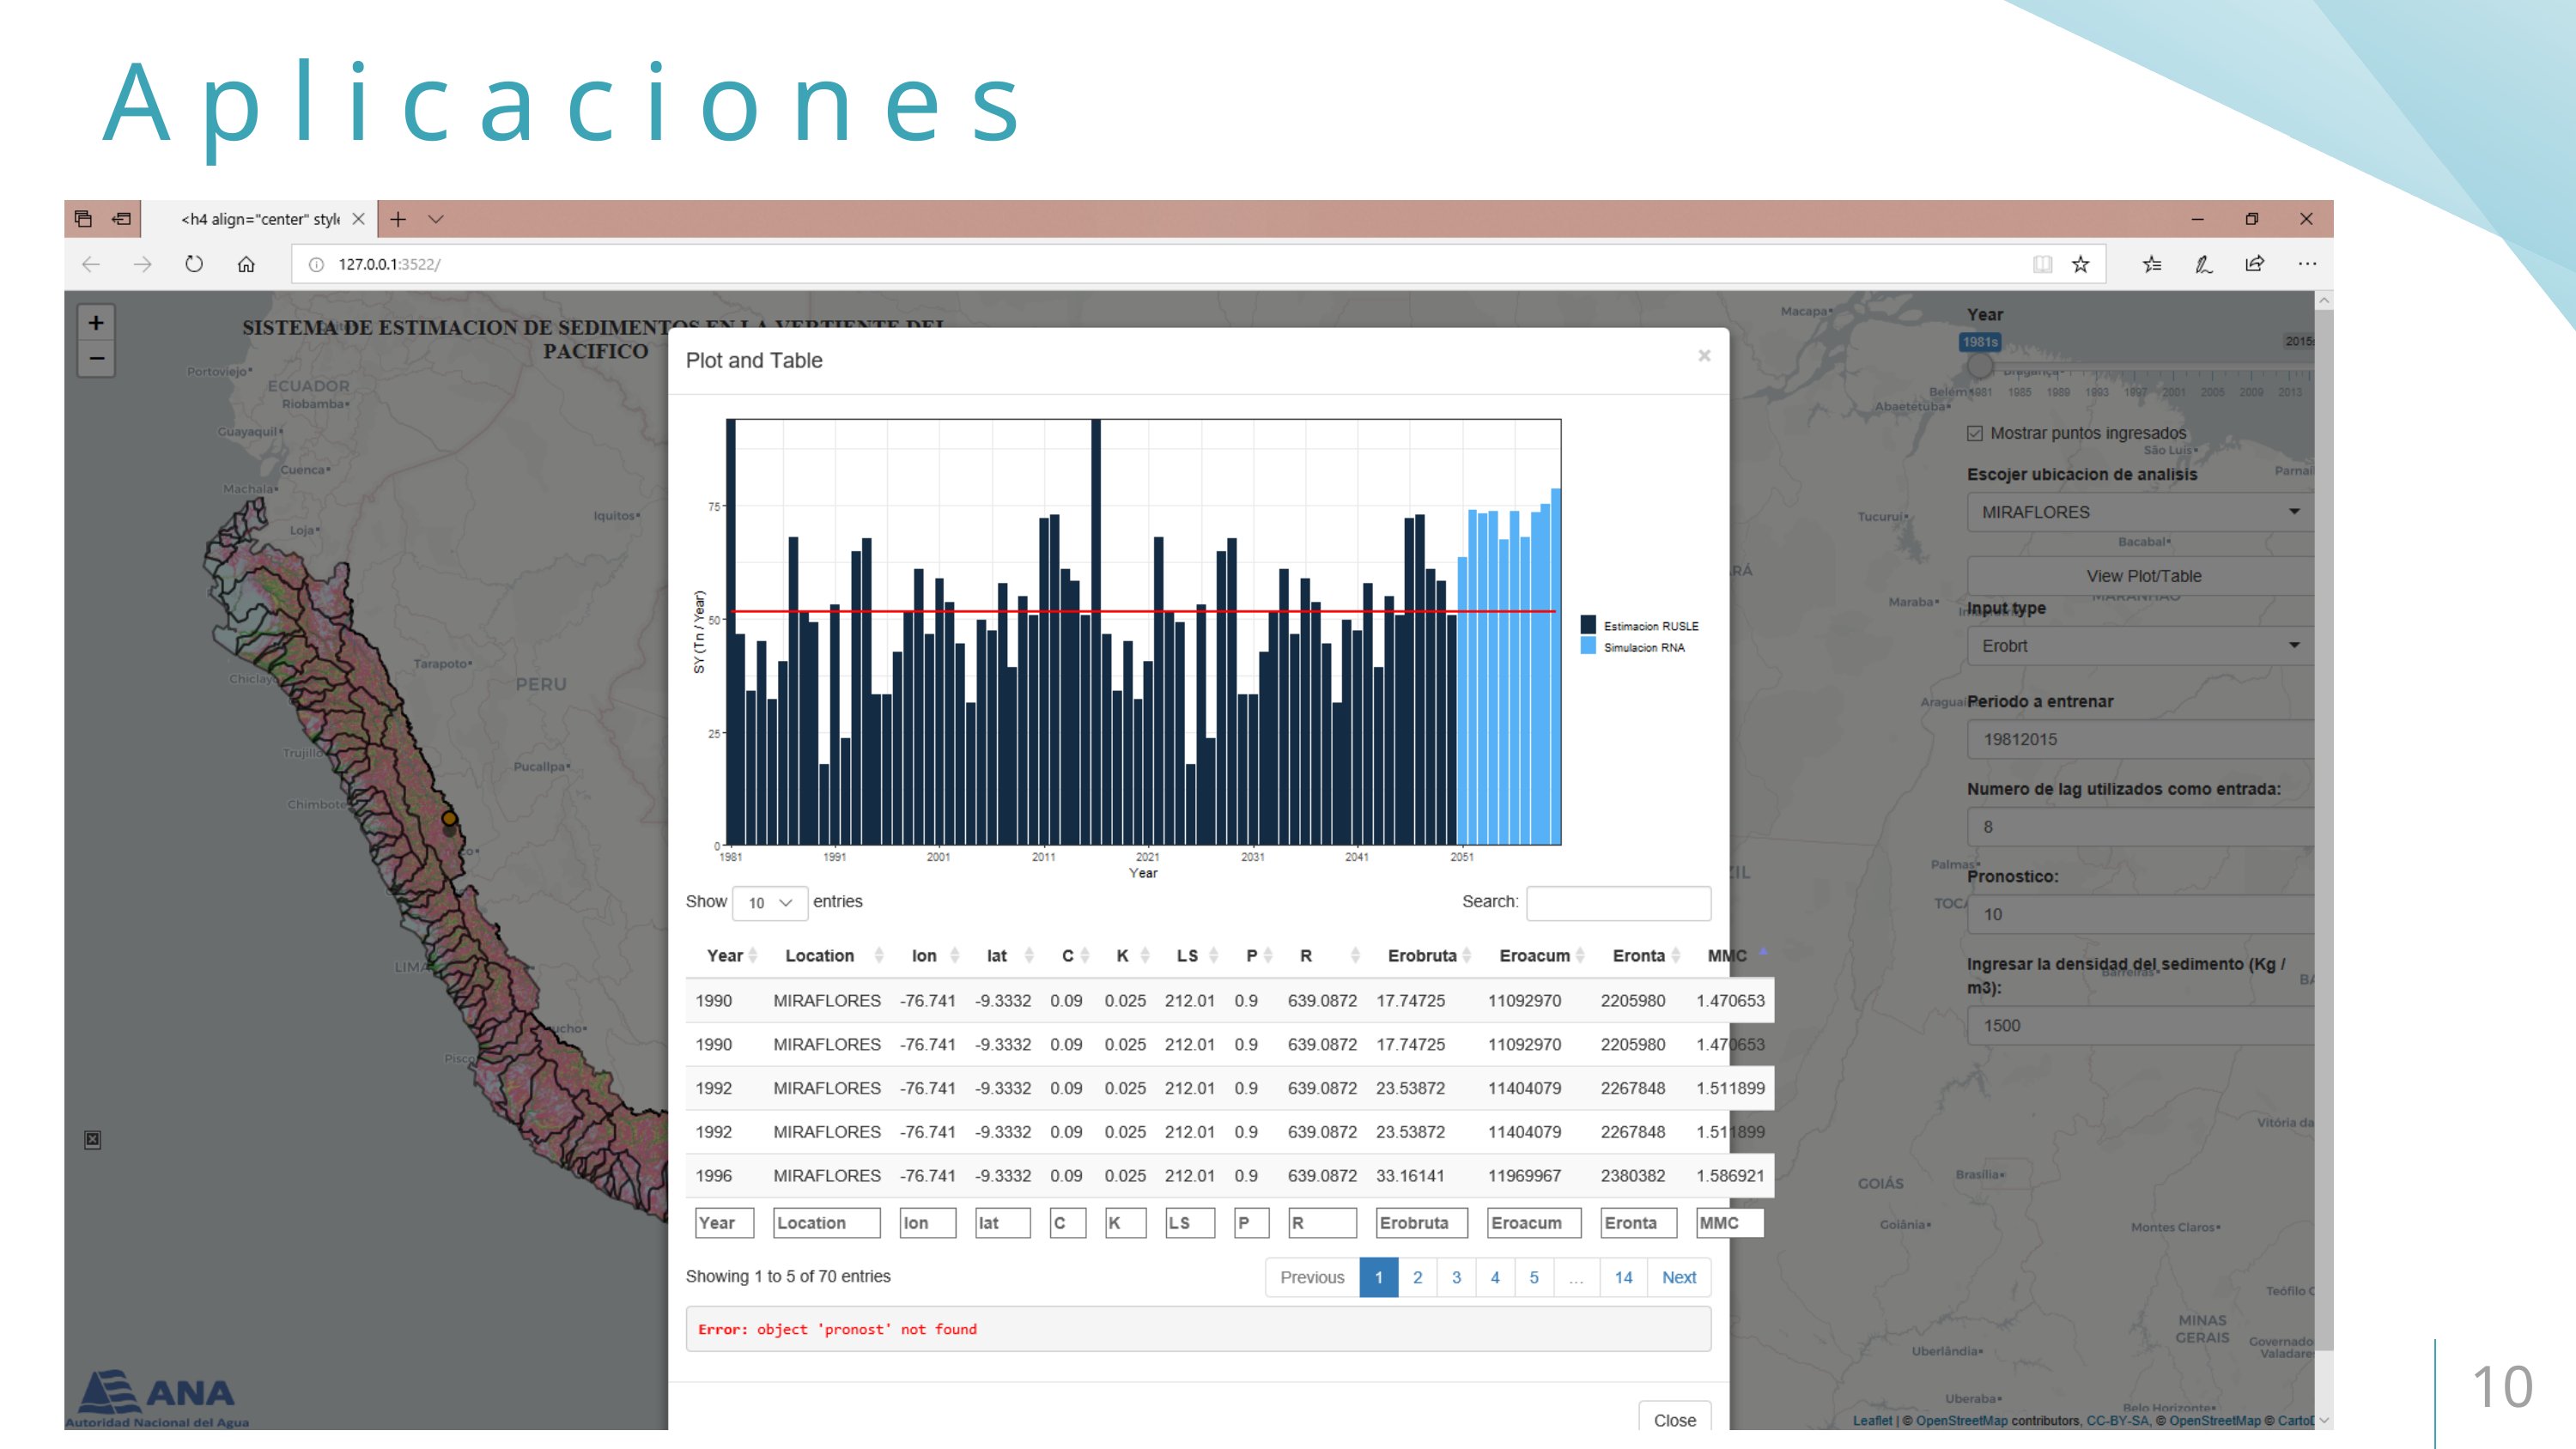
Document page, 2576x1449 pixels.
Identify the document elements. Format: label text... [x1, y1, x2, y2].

slide_number 10 [2446, 1350, 2575, 1428]
title Aplicaciones [89, 27, 2448, 186]
picture [64, 200, 2334, 1430]
